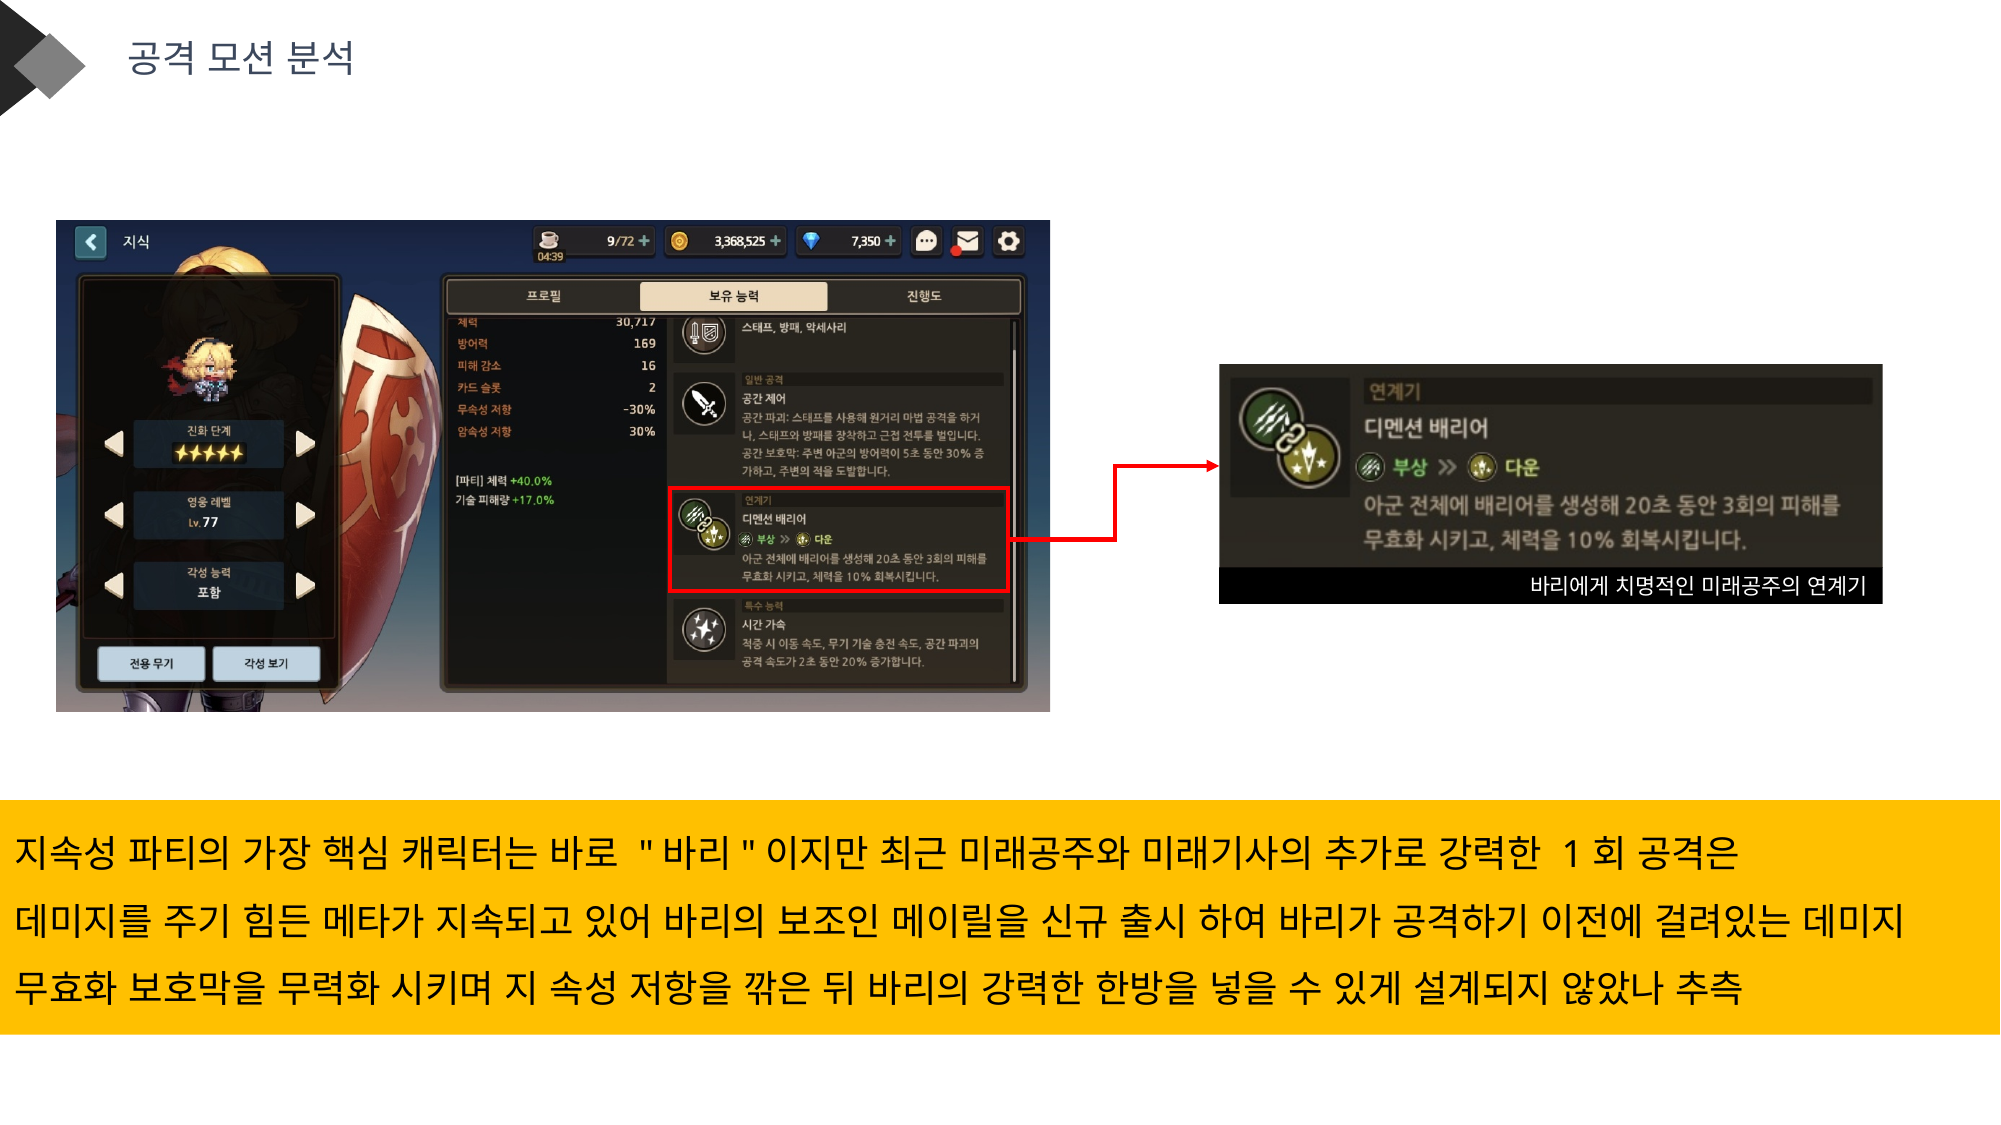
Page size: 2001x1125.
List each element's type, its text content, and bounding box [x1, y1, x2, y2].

picture [56, 220, 1051, 712]
text_box 지속성 파티의 가장 핵심 캐릭터는 바로 "바리"이지만 최근 미래공주와 미래기사의 추가로 강력한 1회 공격은 데미지를 주기 힘든 메타가 지속되고 있어 바리의 보조인 메이릴을 신규 출시 하여 바리가 공격하기 이전에 걸려있는 데미지 무효화 보호막을 무력화 시키며 지 속성 저항을 깎은 뒤 바리의 강력한 한방을 넣을 수 있게 설계되지 않았나 추측 [0, 799, 2000, 1036]
picture [1219, 364, 1883, 568]
text_box 바리에게 치명적인 미래공주의 연계기 [1218, 566, 1884, 605]
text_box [0, 0, 86, 117]
text_box 공격 모션 분석 [113, 27, 634, 88]
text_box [1008, 465, 1220, 540]
